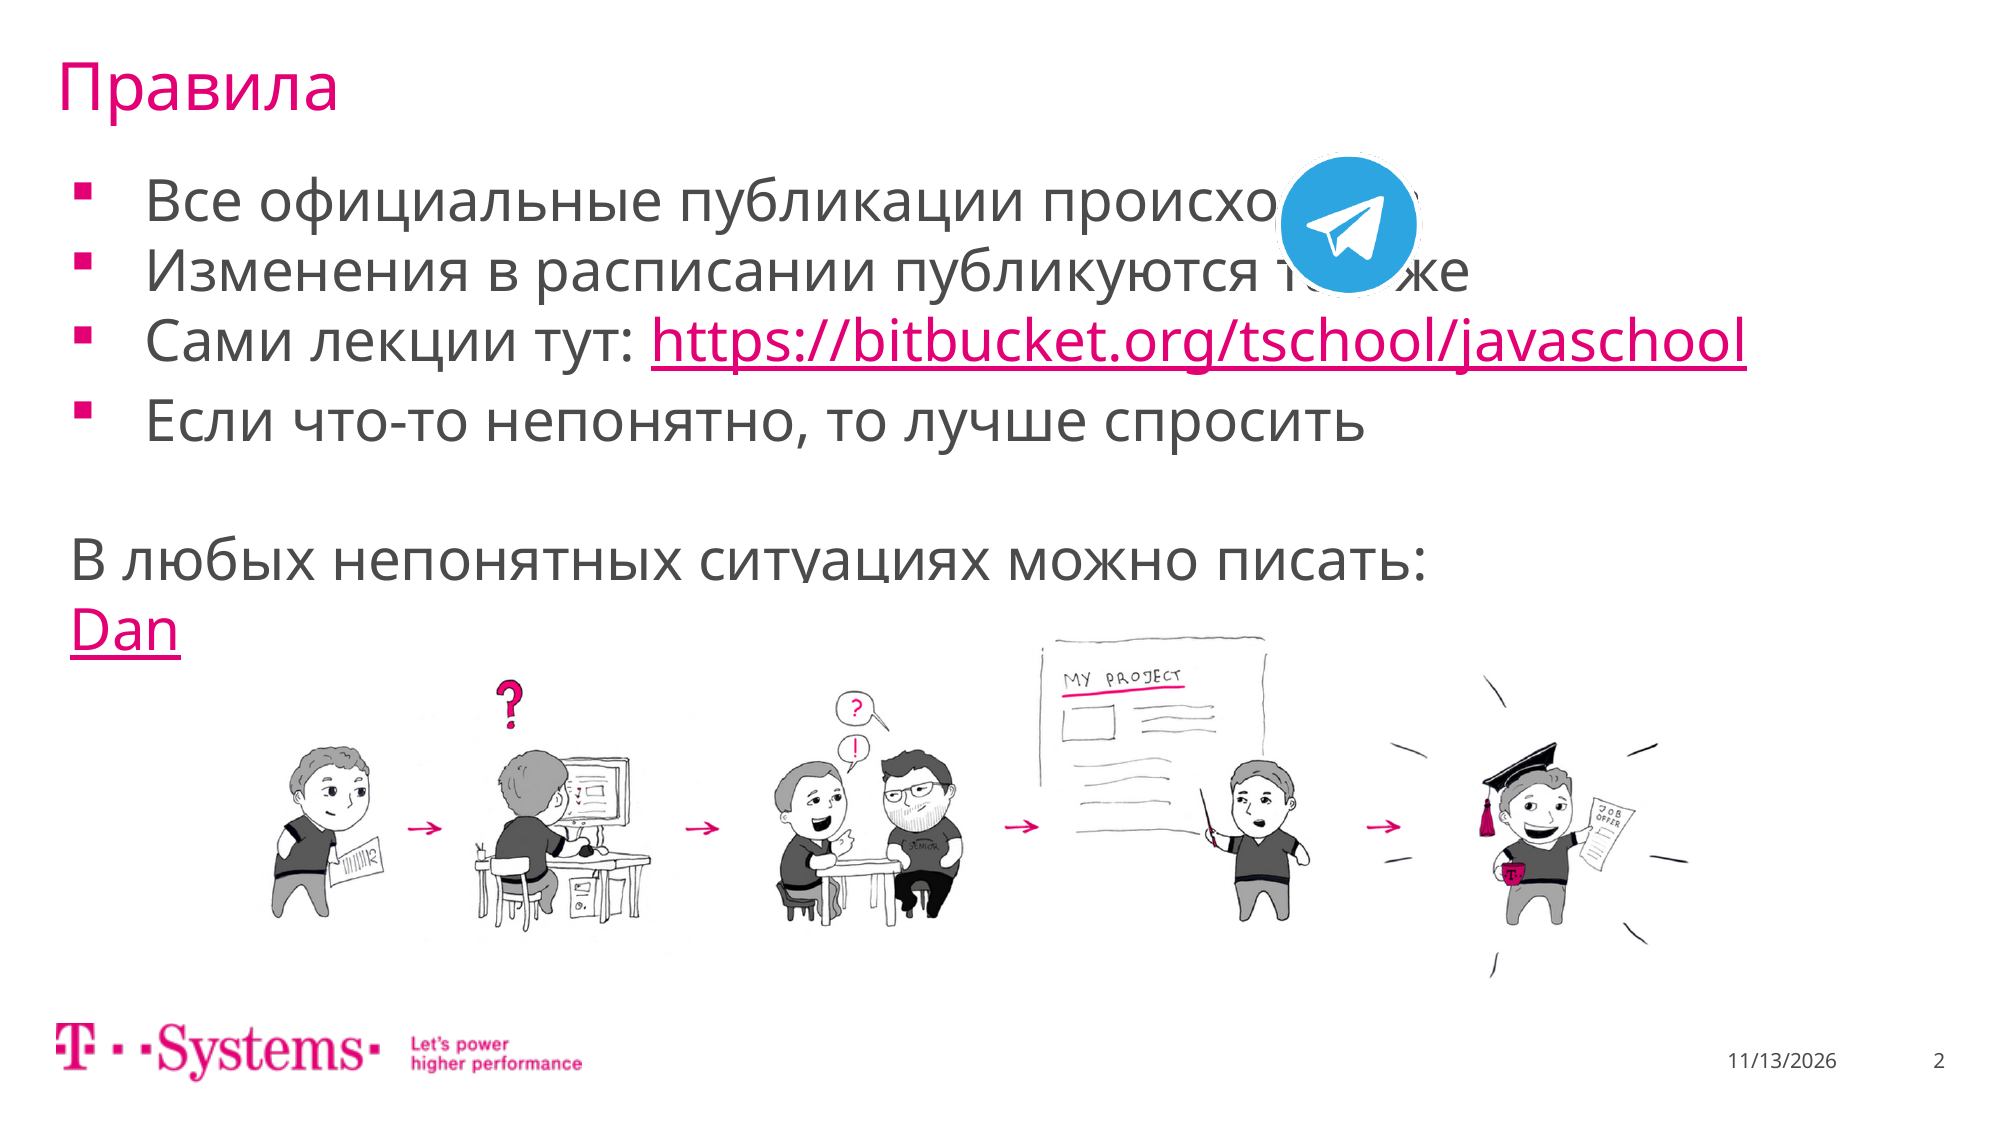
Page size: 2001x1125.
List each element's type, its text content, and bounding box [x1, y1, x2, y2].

picture [181, 583, 1743, 989]
slide_number 2 [1887, 1052, 1945, 1071]
title Правила [56, 56, 1945, 197]
picture [1259, 136, 1437, 310]
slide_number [1695, 1052, 1870, 1071]
picture [56, 1023, 582, 1083]
text_box Все официальные публикации происходят в Изменения в расписании публикуются там же Сами лекции тут: https://bitbucket.org/tschool/javaschool Если что-то непонятно, то лучше спросить В любых непонятных ситуациях можно писать: Daniil.Shulgin@t-systems.com [54, 156, 1888, 680]
